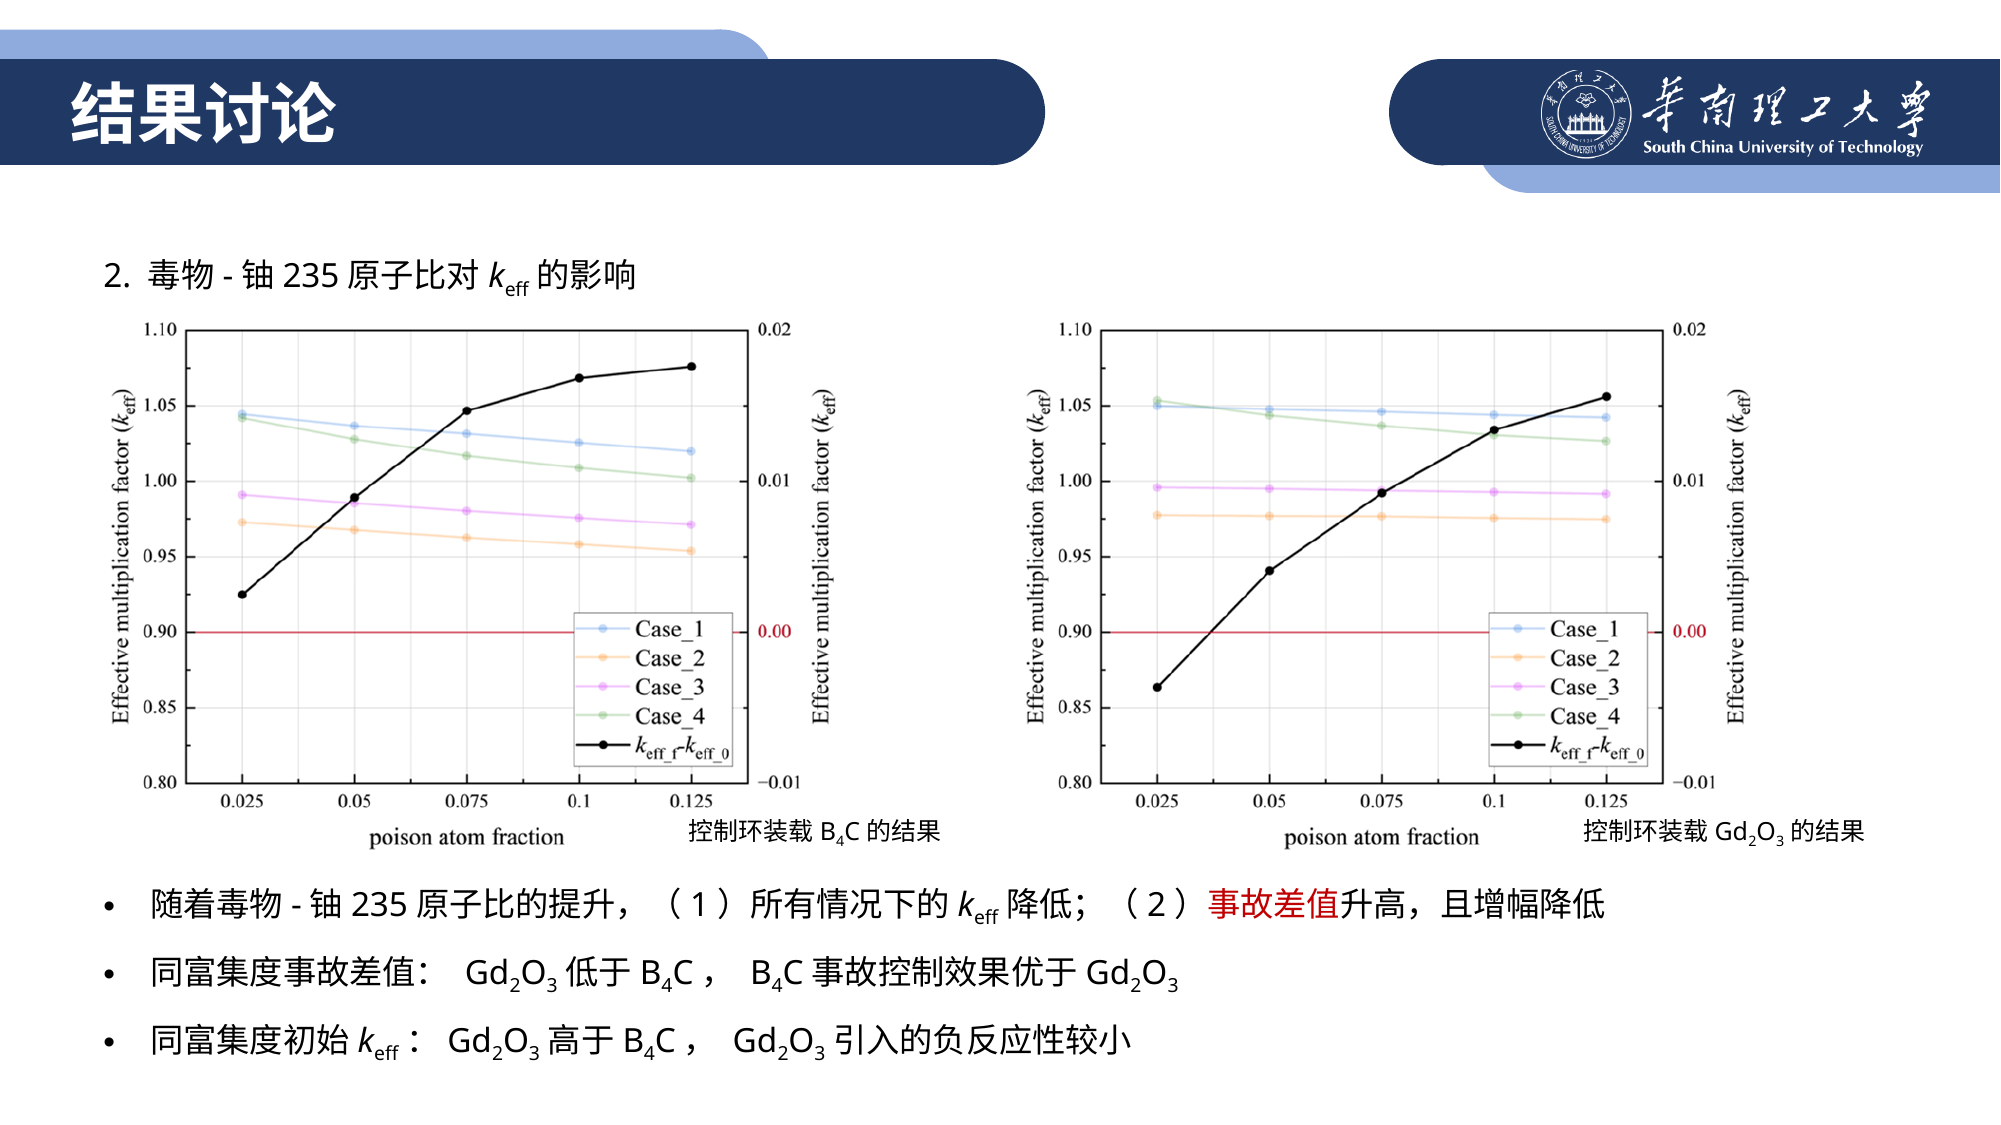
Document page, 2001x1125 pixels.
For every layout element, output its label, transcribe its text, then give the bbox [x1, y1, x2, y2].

text_box 控制环装载B4C的结果 [836, 802, 1003, 861]
picture [88, 295, 836, 863]
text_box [0, 59, 1046, 166]
picture [1535, 70, 1937, 159]
text_box 控制环装载Gd2O3的结果 [1751, 802, 1914, 861]
text_box 2. 毒物-铀235原子比对keff的影响 [87, 235, 1920, 296]
text_box 随着毒物-铀235原子比的提升，（1）所有情况下的keff降低；（2）事故差值升高，且增幅降低 同富集度事故差值： Gd2O3低于B4C， B4C事故控制效果优于Gd2O3 同富集度初始keff：Gd2O3高于B4C， Gd2O3引入的负反应性较小 [87, 861, 1920, 1064]
picture [1003, 295, 1751, 863]
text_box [0, 29, 774, 59]
